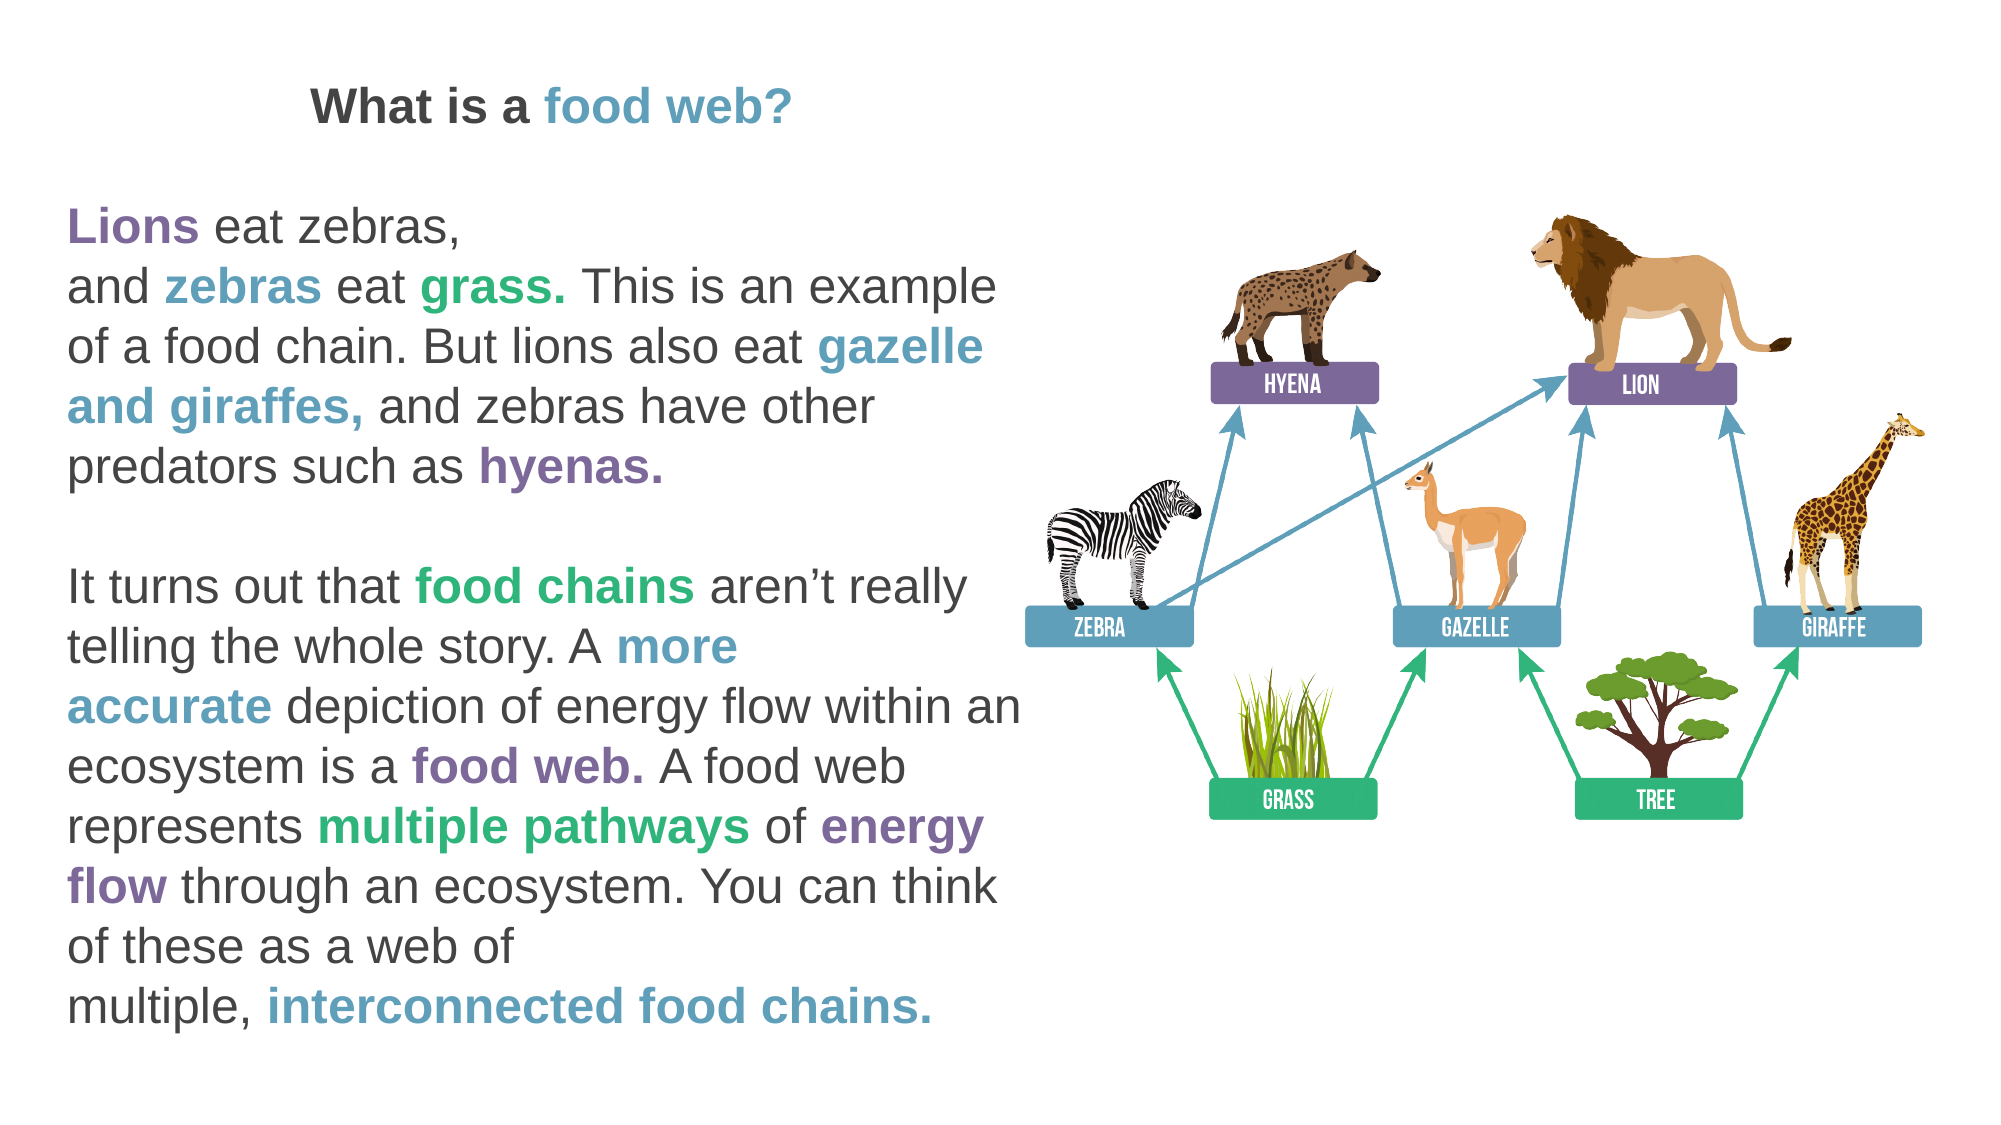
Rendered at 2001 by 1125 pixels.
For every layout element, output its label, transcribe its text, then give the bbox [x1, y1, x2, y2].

picture [1024, 214, 1925, 820]
text_box What is a food web? Lions eat zebras, and zebras eat grass. This is an example of a food chain. But lions also eat gazelle and giraffes, and zebras have other predators such as hyenas. It turns out that food chains aren’t really telling the whole story. A more accurate depiction of energy flow within an ecosystem is a food web. A food web represents multiple pathways of energy flow through an ecosystem. You can think of these as a web of multiple, interconnected food chains. [52, 65, 1053, 1041]
